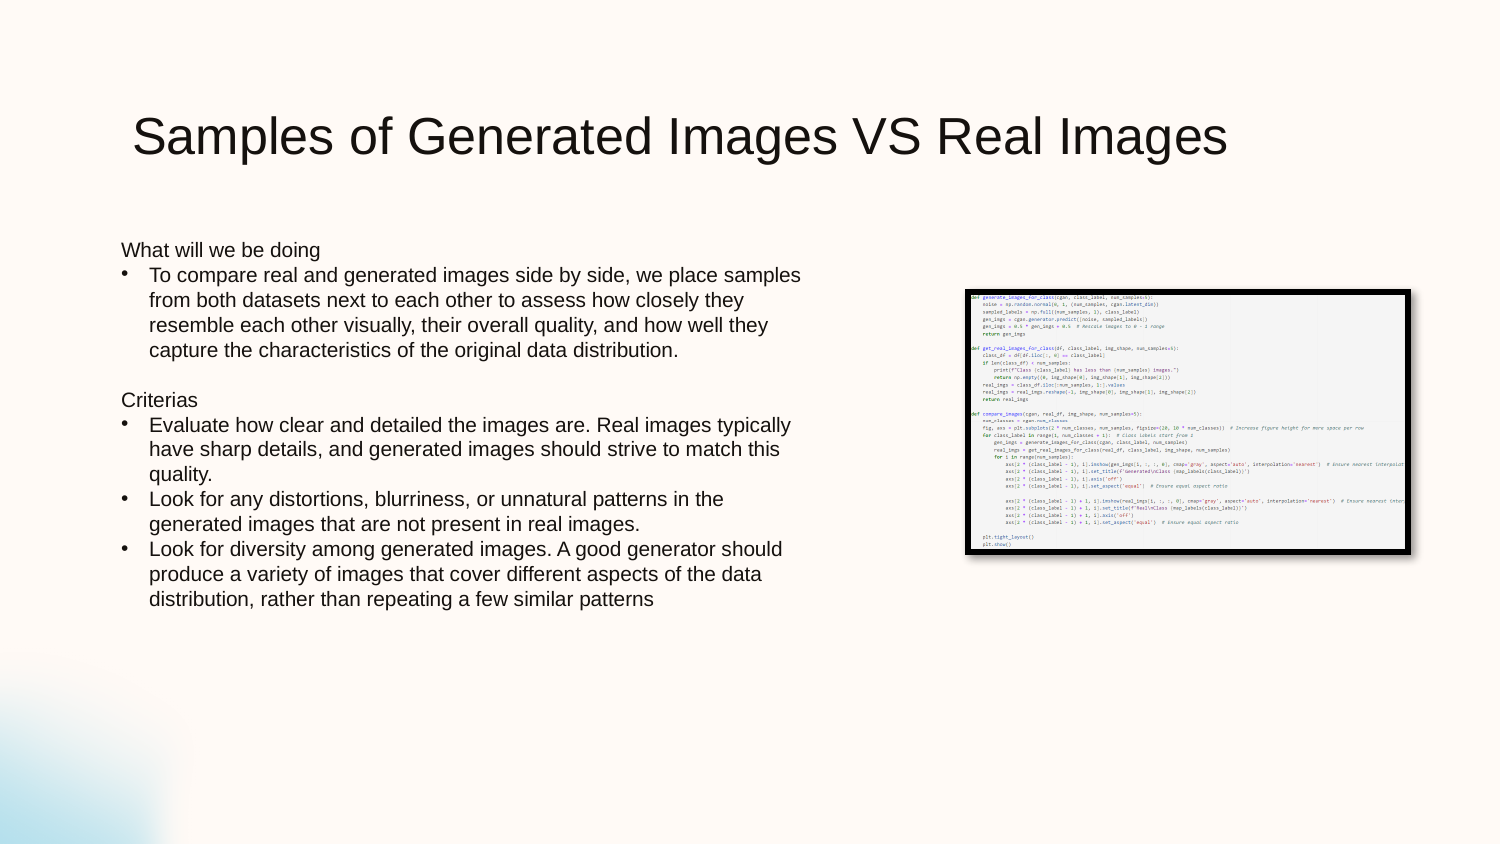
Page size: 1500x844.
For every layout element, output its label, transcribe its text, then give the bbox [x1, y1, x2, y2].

text_box What will we be doing To compare real and generated images side by side, we place samples from both datasets next to each other to assess how closely they resemble each other visually, their overall quality, and how well they capture the characteristics of the original data distribution. Criterias Evaluate how clear and detailed the images are. Real images typically have sharp details, and generated images should strive to match this quality. Look for any distortions, blurriness, or unnatural patterns in the generated images that are not present in real images. Look for diversity among generated images. A good generator should produce a variety of images that cover different aspects of the data distribution, rather than repeating a few similar patterns [106, 221, 822, 643]
picture [0, 561, 286, 844]
title Samples of Generated Images VS Real Images [117, 87, 1383, 178]
picture [970, 294, 1406, 550]
